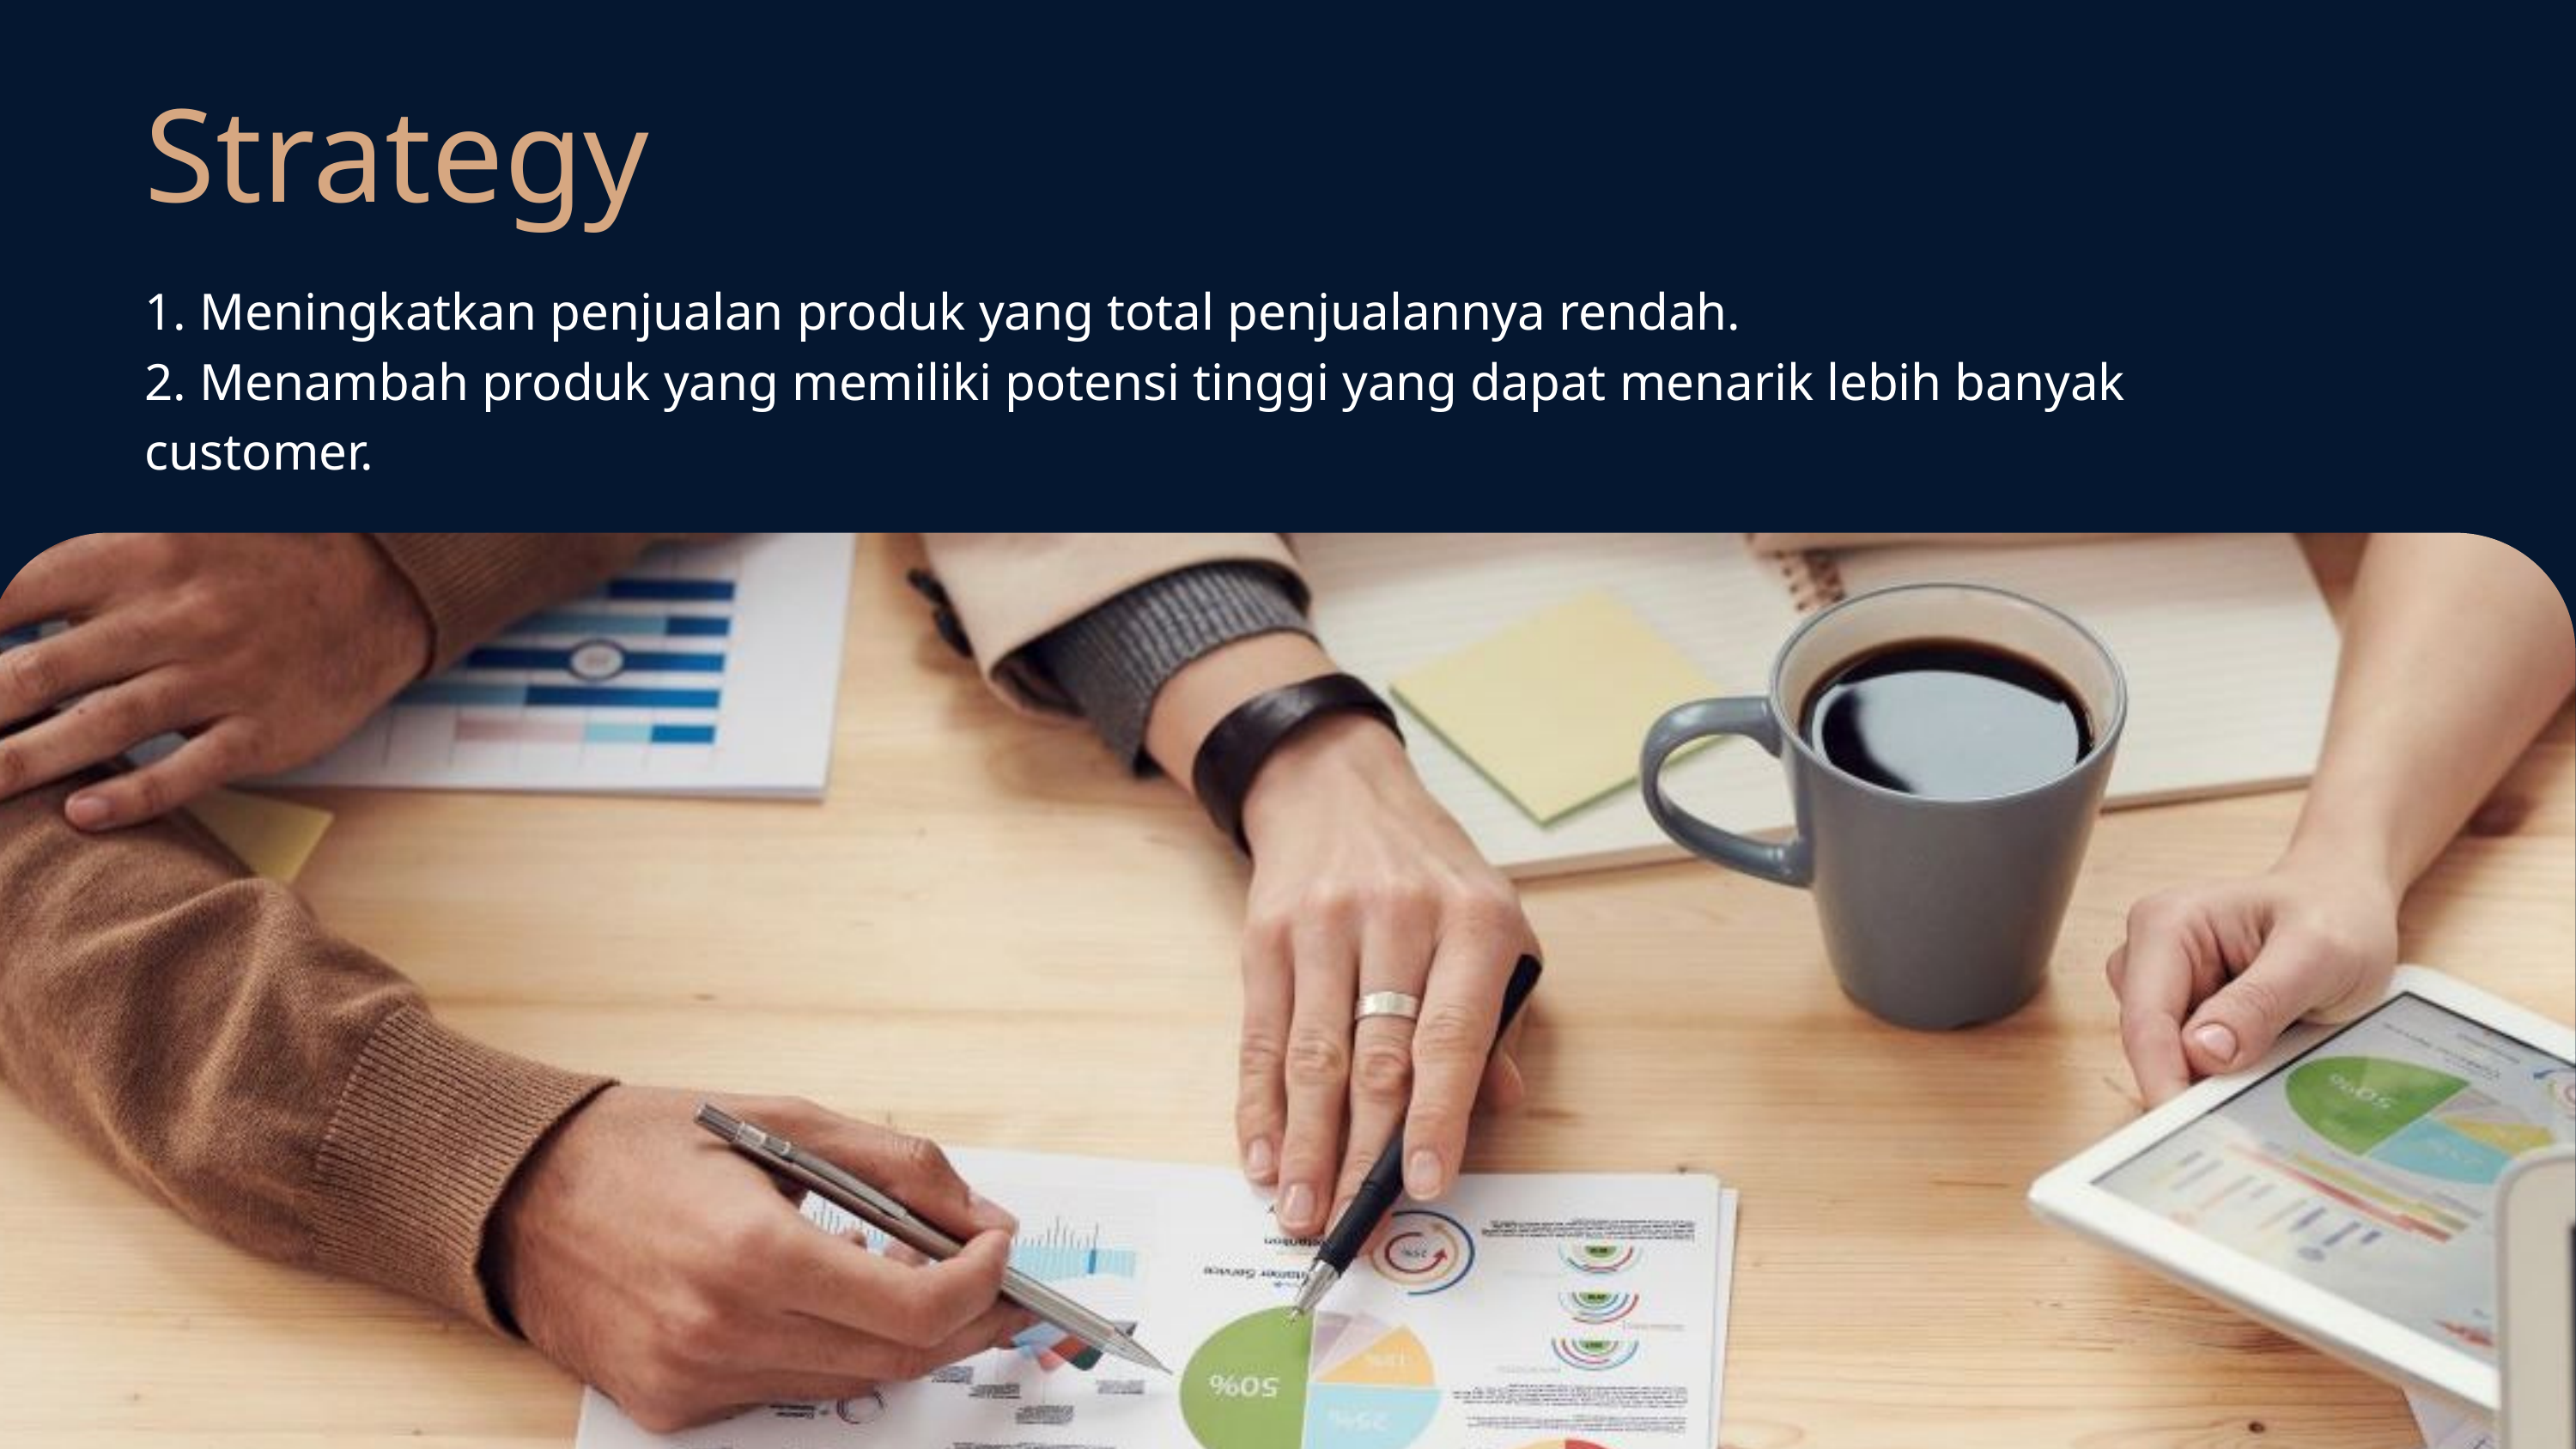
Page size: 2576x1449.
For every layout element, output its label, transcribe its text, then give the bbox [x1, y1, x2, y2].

text_box 1. Meningkatkan penjualan produk yang total penjualannya rendah. 2. Menambah produk yang memiliki potensi tinggi yang dapat menarik lebih banyak customer. [144, 270, 2312, 530]
text_box Strategy [144, 47, 2432, 228]
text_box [0, 532, 2576, 1449]
